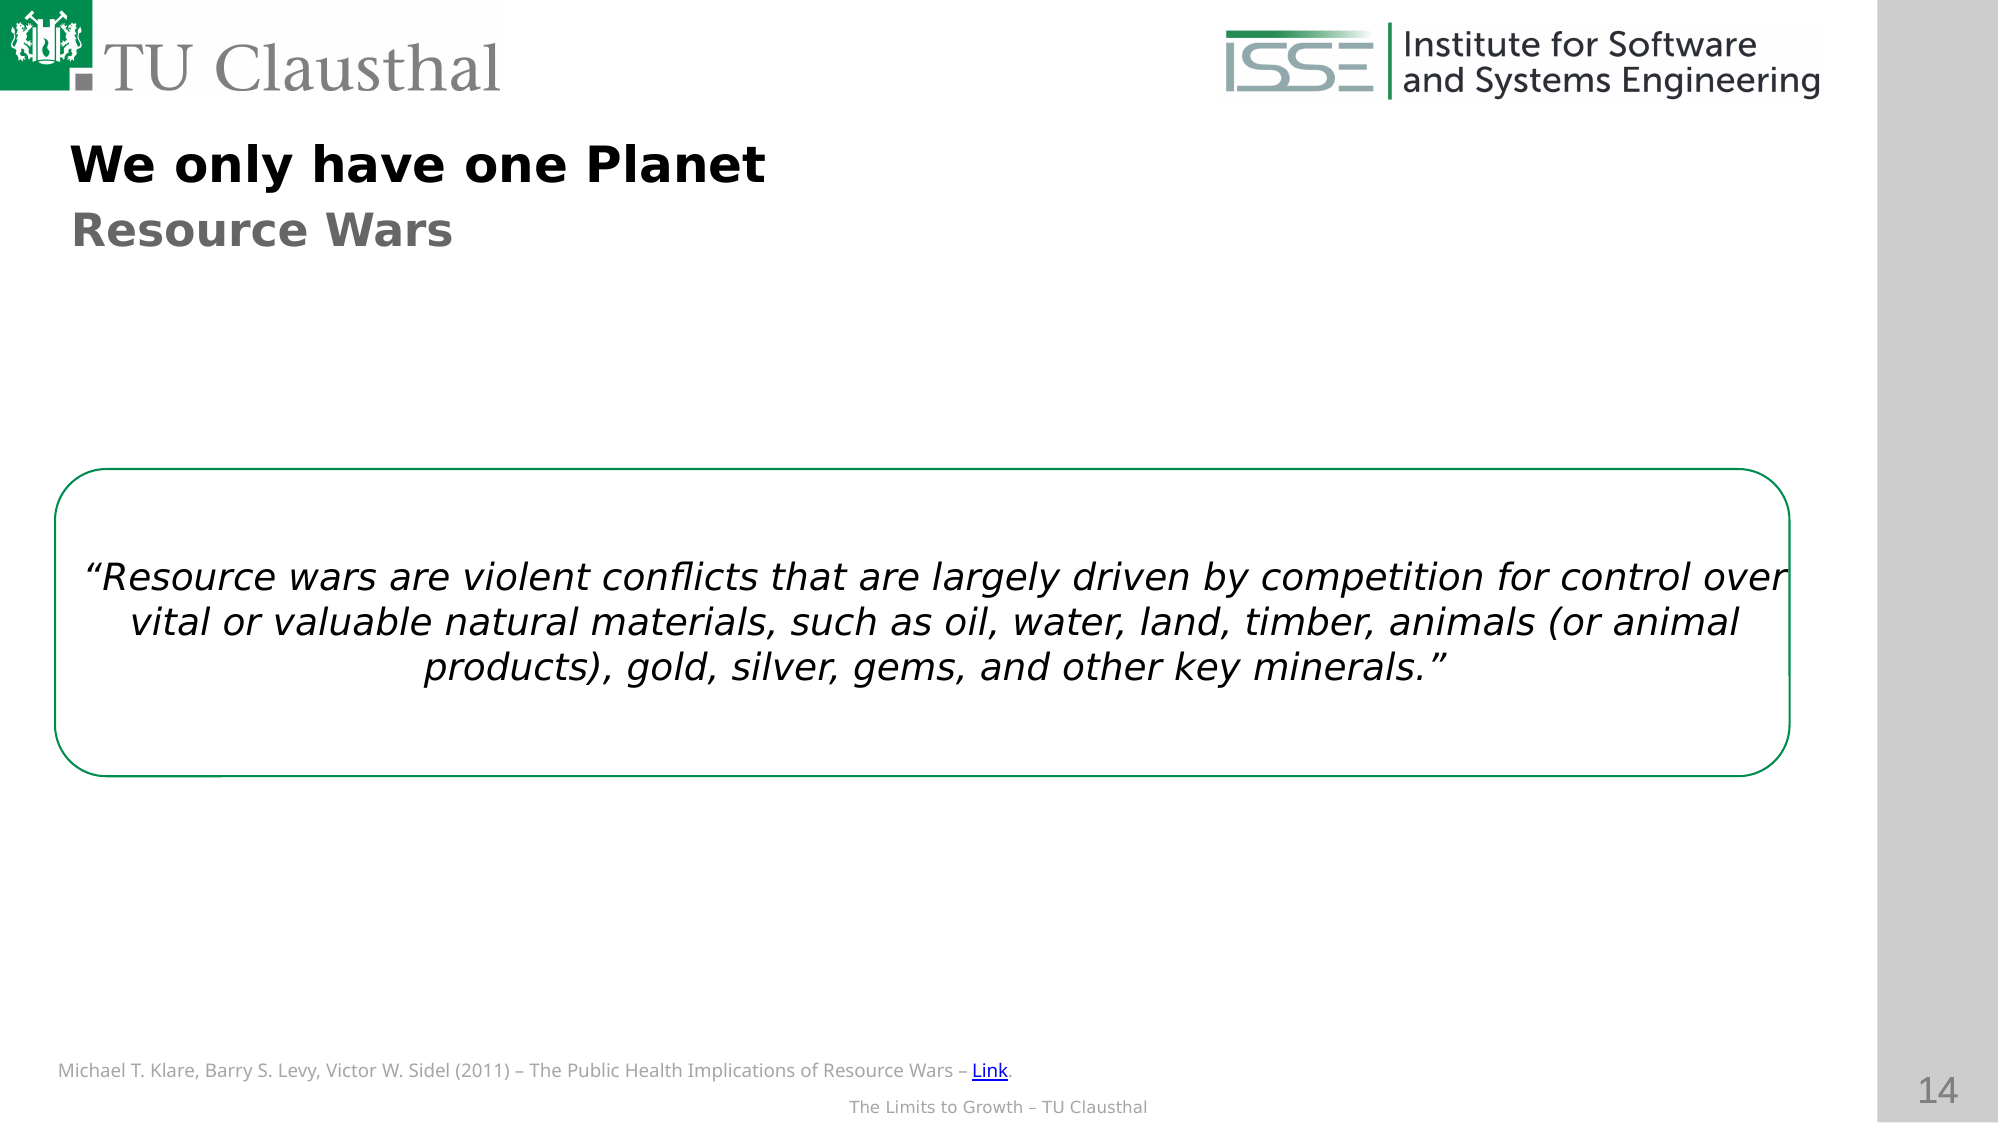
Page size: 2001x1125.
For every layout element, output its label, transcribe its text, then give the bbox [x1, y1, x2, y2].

text_box We only have one Planet [54, 125, 1817, 206]
text_box “Resource wars are violent conflicts that are largely driven by competition for control over vital or valuable natural materials, such as oil, water, land, timber, animals (or animal products), gold, silver, gems, and other key minerals.” [54, 207, 1817, 1033]
picture [0, 0, 500, 91]
picture [1218, 22, 1825, 106]
text_box Resource Wars [70, 188, 1769, 269]
text_box [54, 467, 1791, 778]
text_box Michael T. Klare, Barry S. Levy, Victor W. Sidel (2011) – The Public Health Implications of Resource Wars – Link. [43, 1051, 1105, 1092]
